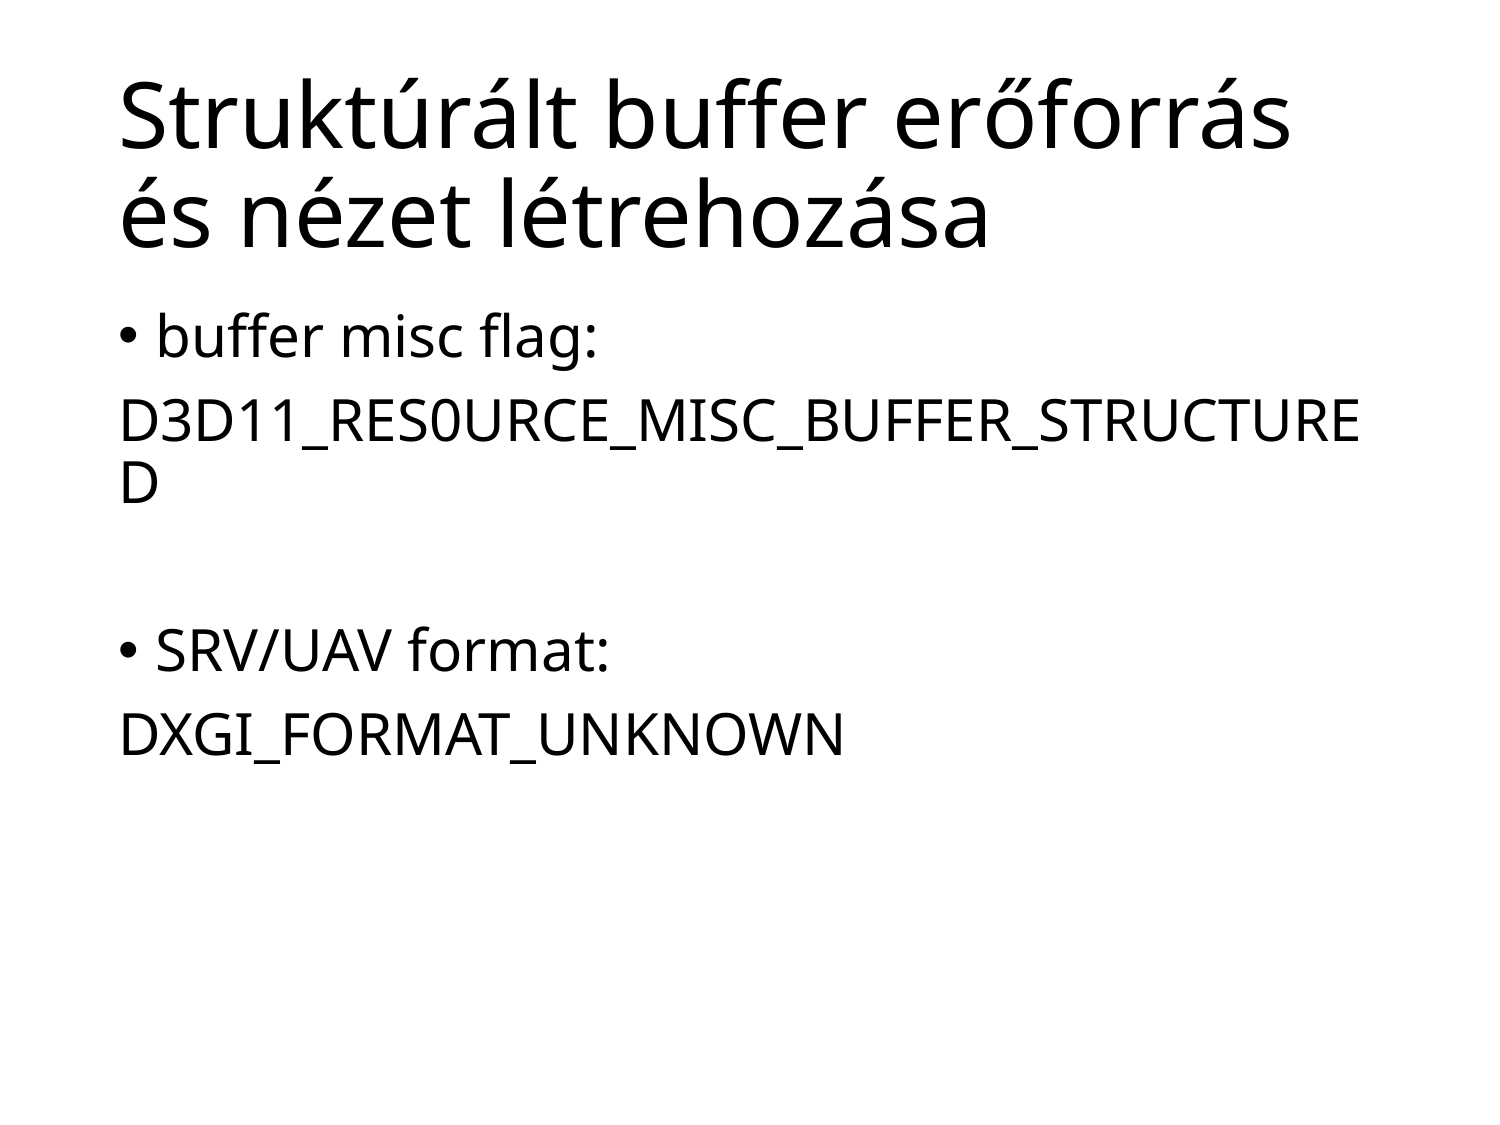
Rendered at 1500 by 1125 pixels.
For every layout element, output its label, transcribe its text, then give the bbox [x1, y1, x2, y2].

title Struktúrált buffer erőforrás és nézet létrehozása [103, 59, 1397, 278]
list buffer misc flag: D3D11_RES0URCE_MISC_BUFFER_STRUCTURED SRV/UAV format: DXGI_FORMAT_UNKNOWN [103, 299, 1397, 1114]
